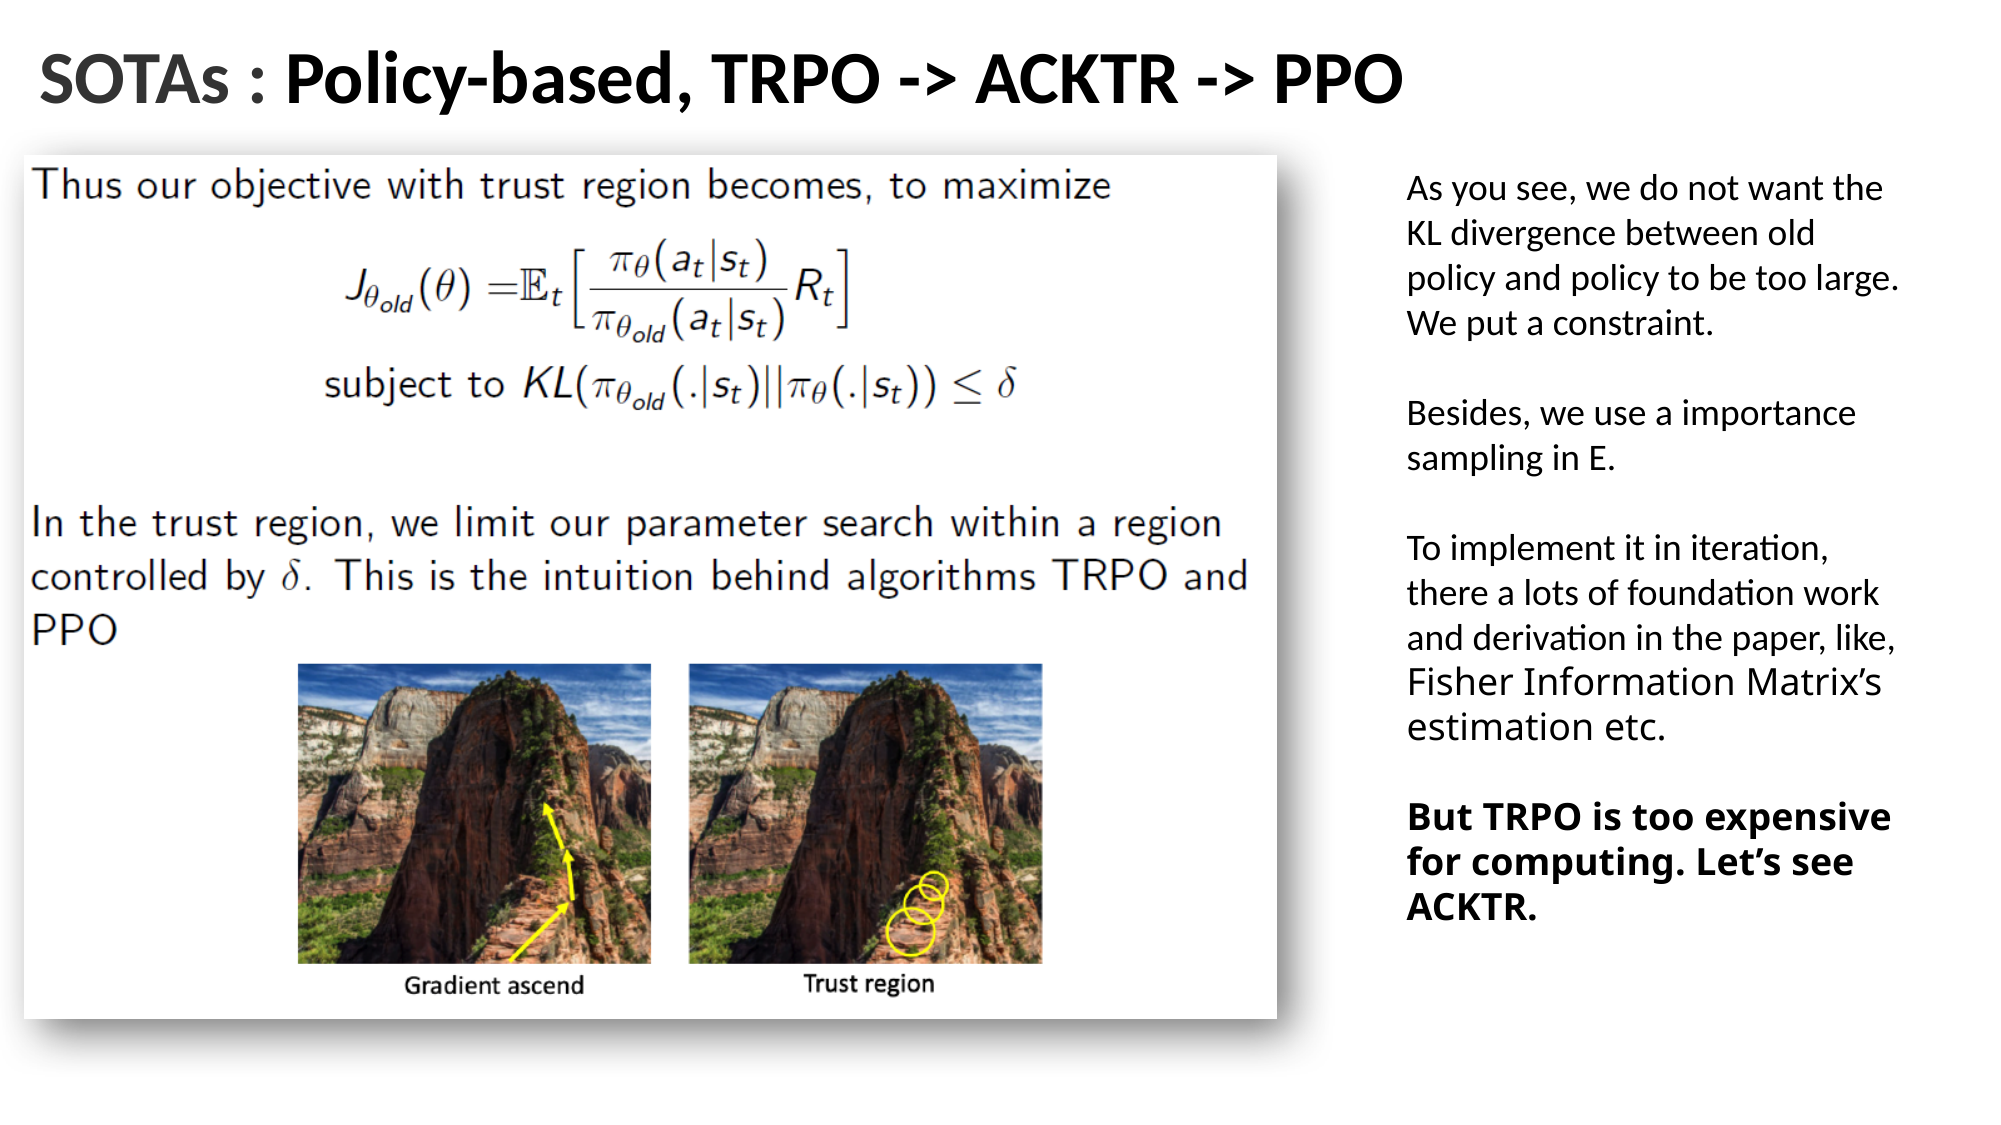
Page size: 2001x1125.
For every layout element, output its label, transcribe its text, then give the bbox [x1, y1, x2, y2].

picture [24, 155, 1277, 1019]
text_box As you see, we do not want the KL divergence between old policy and policy to be too large. We put a constraint. Besides, we use a importance sampling in E. To implement it in iteration, there a lots of foundation work and derivation in the paper, like, Fisher Information Matrix’s estimation etc. But TRPO is too expensive for computing. Let’s see ACKTR. [1391, 155, 1927, 935]
text_box SOTAs : Policy-based, TRPO -> ACKTR -> PPO [24, 21, 1927, 126]
